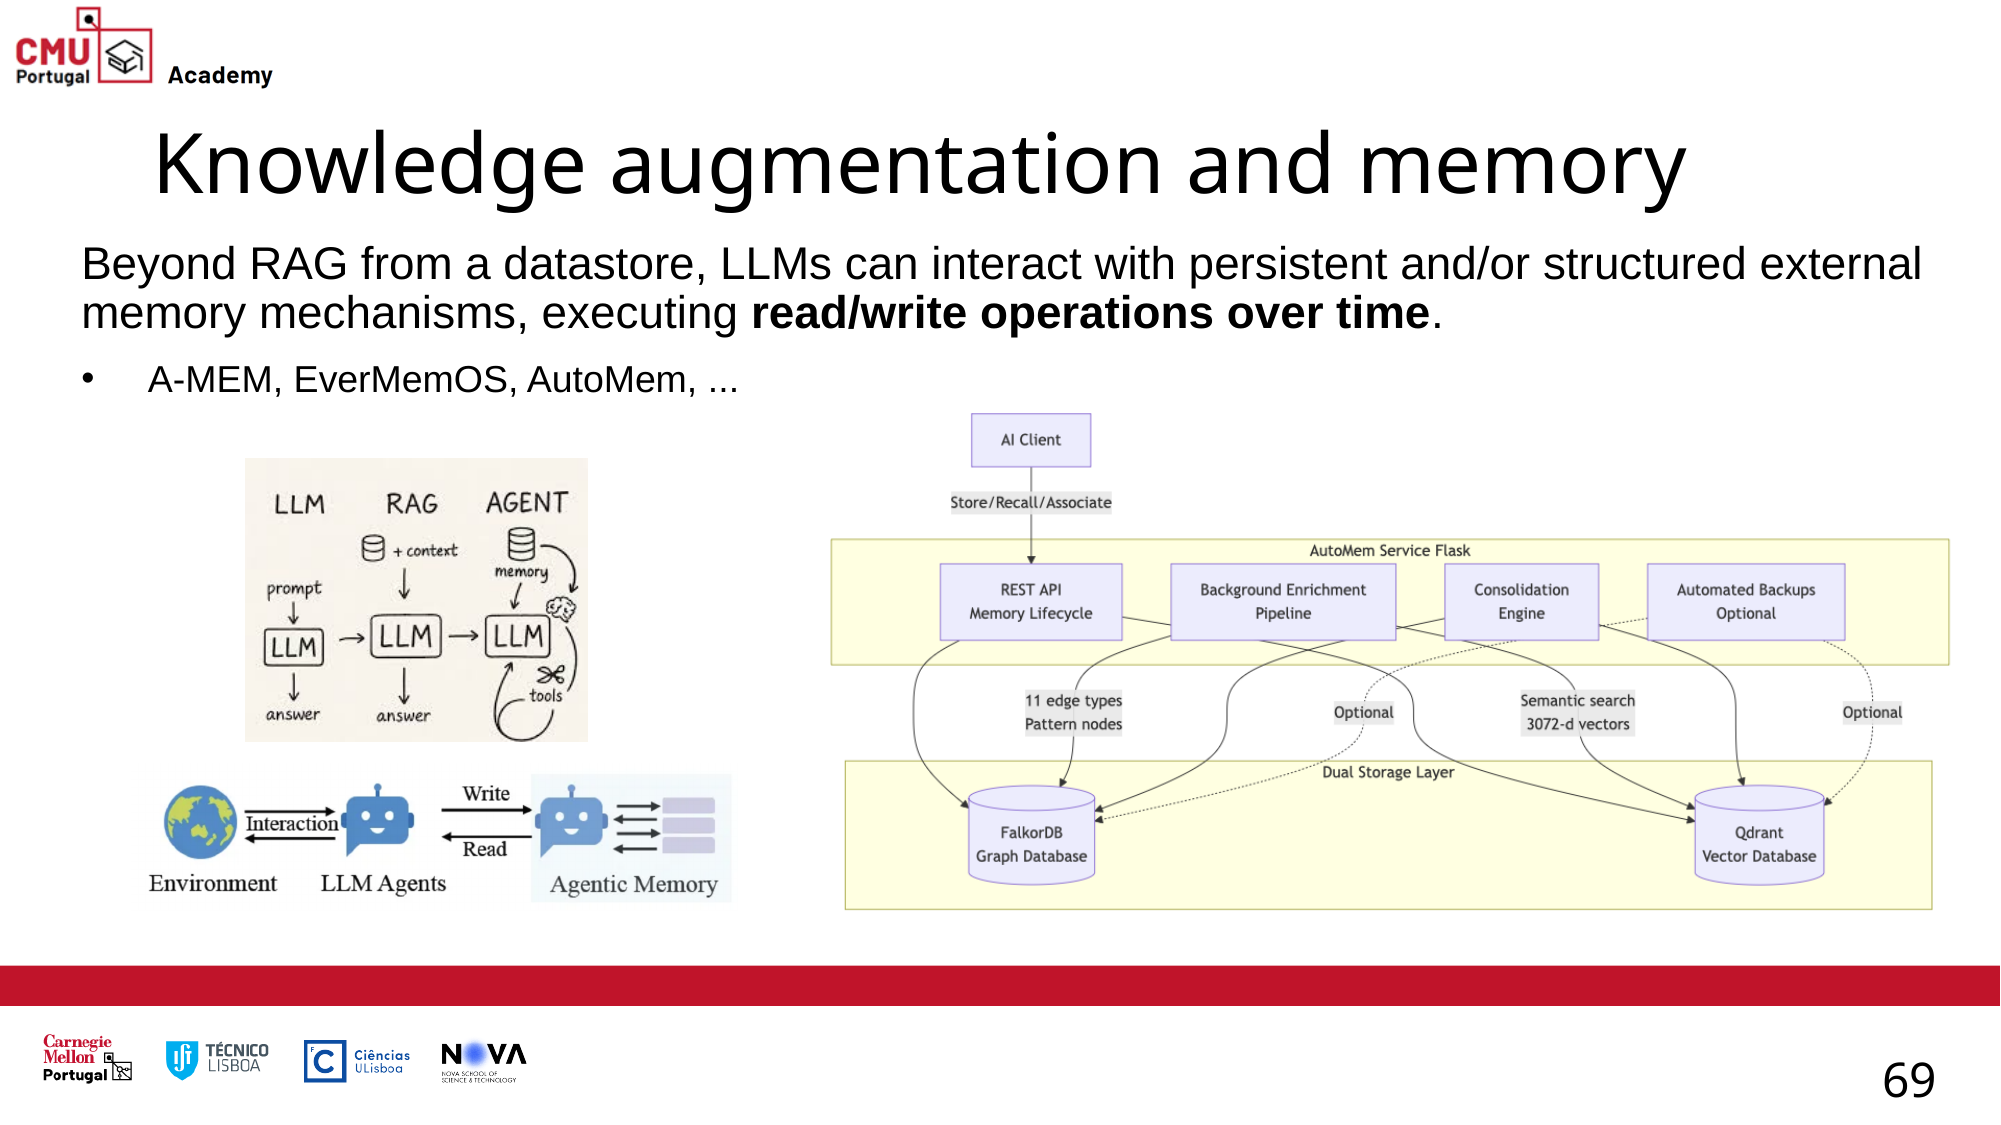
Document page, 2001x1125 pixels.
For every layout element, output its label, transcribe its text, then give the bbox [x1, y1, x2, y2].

picture [245, 458, 589, 742]
text_box 69 [1830, 1042, 1953, 1103]
picture [5, 3, 275, 92]
picture [130, 763, 738, 911]
picture [0, 1011, 583, 1110]
title Knowledge augmentation and memory [137, 100, 1863, 232]
list Beyond RAG from a datastore, LLMs can interact with persistent and/or structured external memory mechanisms, executing read/write operations over time. A-MEM, EverMemOS, AutoMem, ... [57, 232, 1953, 963]
picture [777, 382, 1993, 963]
